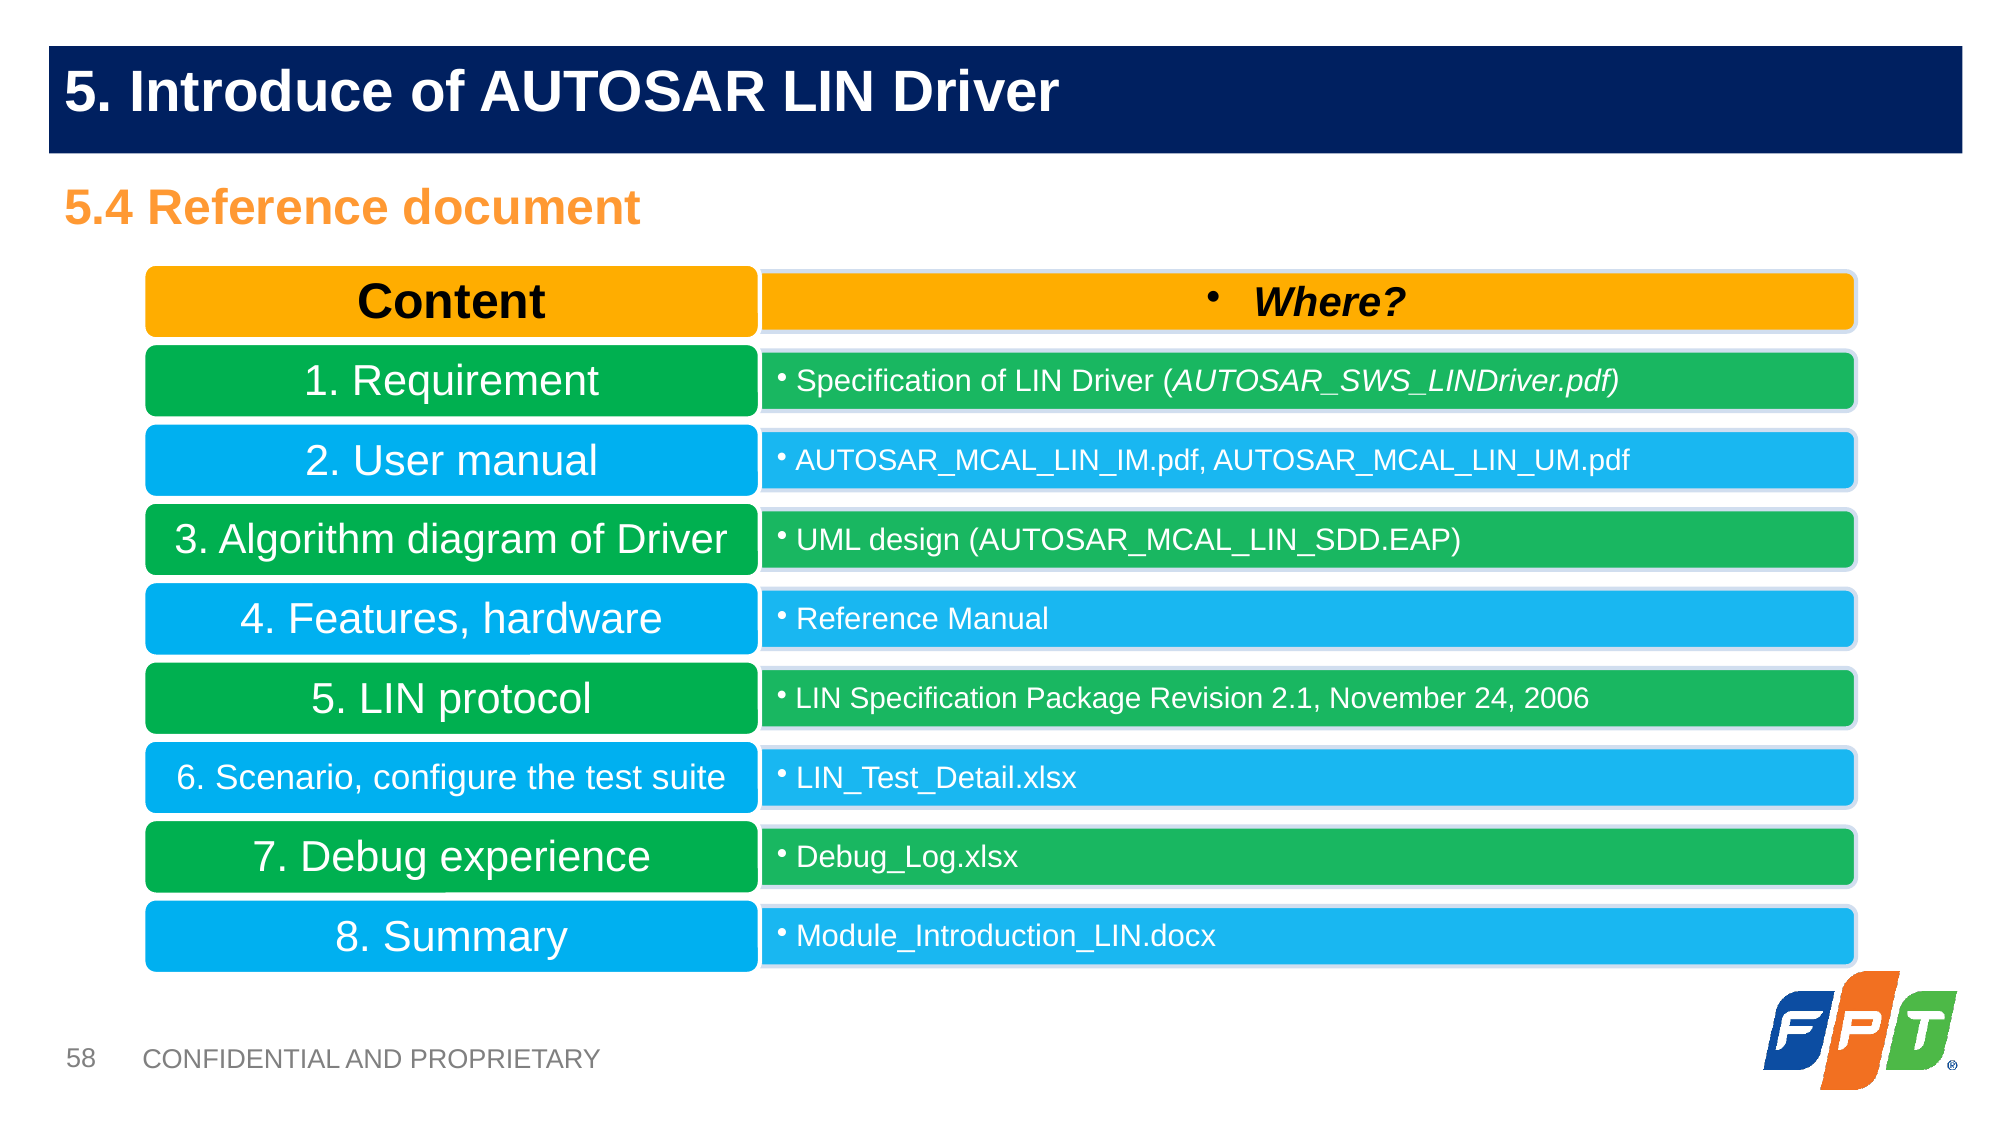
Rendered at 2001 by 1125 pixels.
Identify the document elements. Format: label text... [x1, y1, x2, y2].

picture [1760, 970, 1958, 1091]
list 5.4 Reference document [49, 167, 1960, 933]
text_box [143, 263, 1857, 975]
